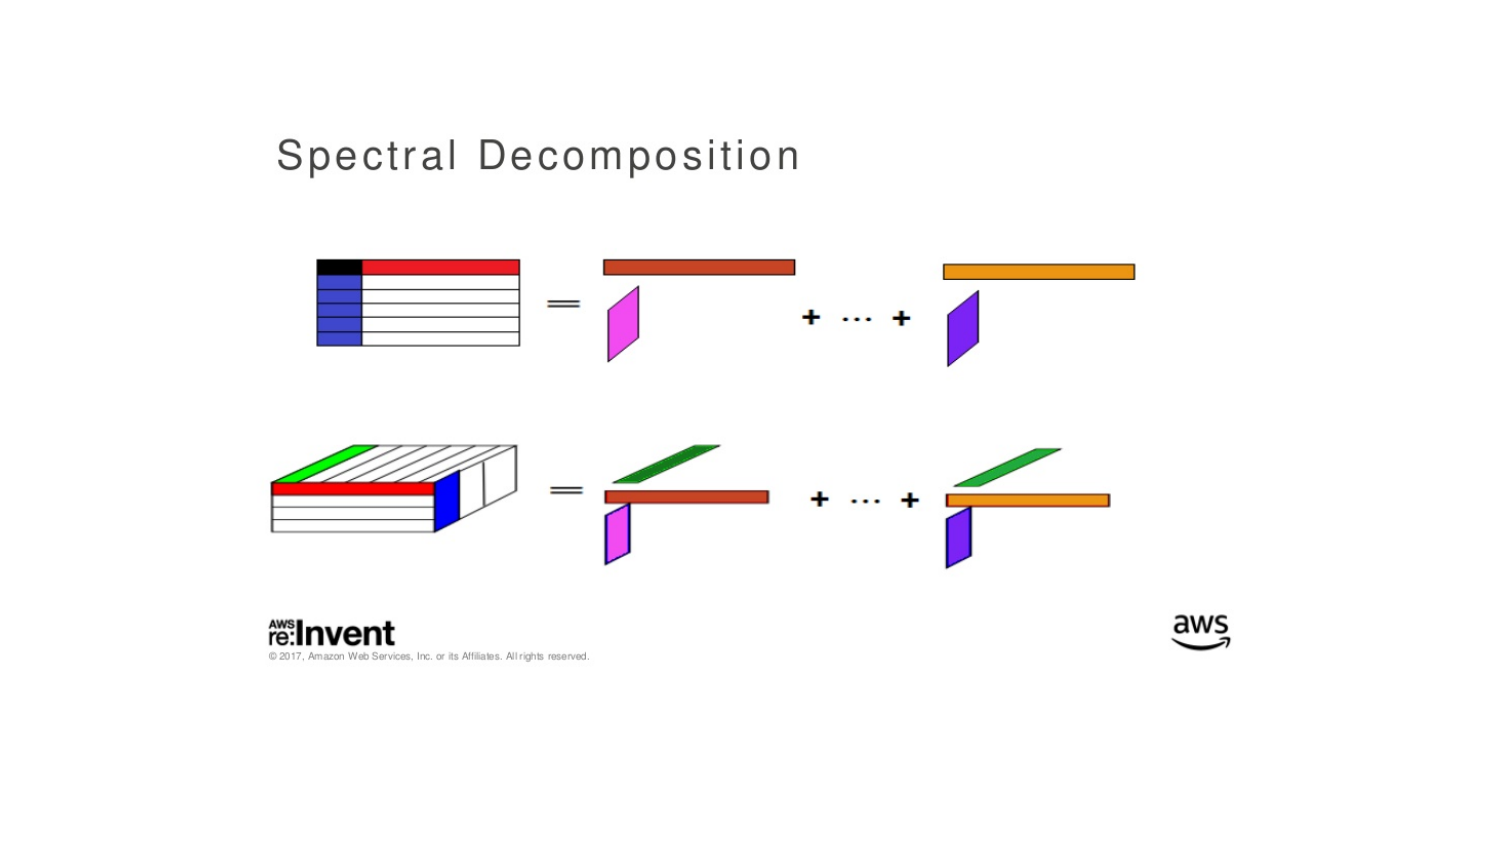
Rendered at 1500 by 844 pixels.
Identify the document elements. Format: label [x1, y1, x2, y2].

picture [224, 84, 1276, 676]
